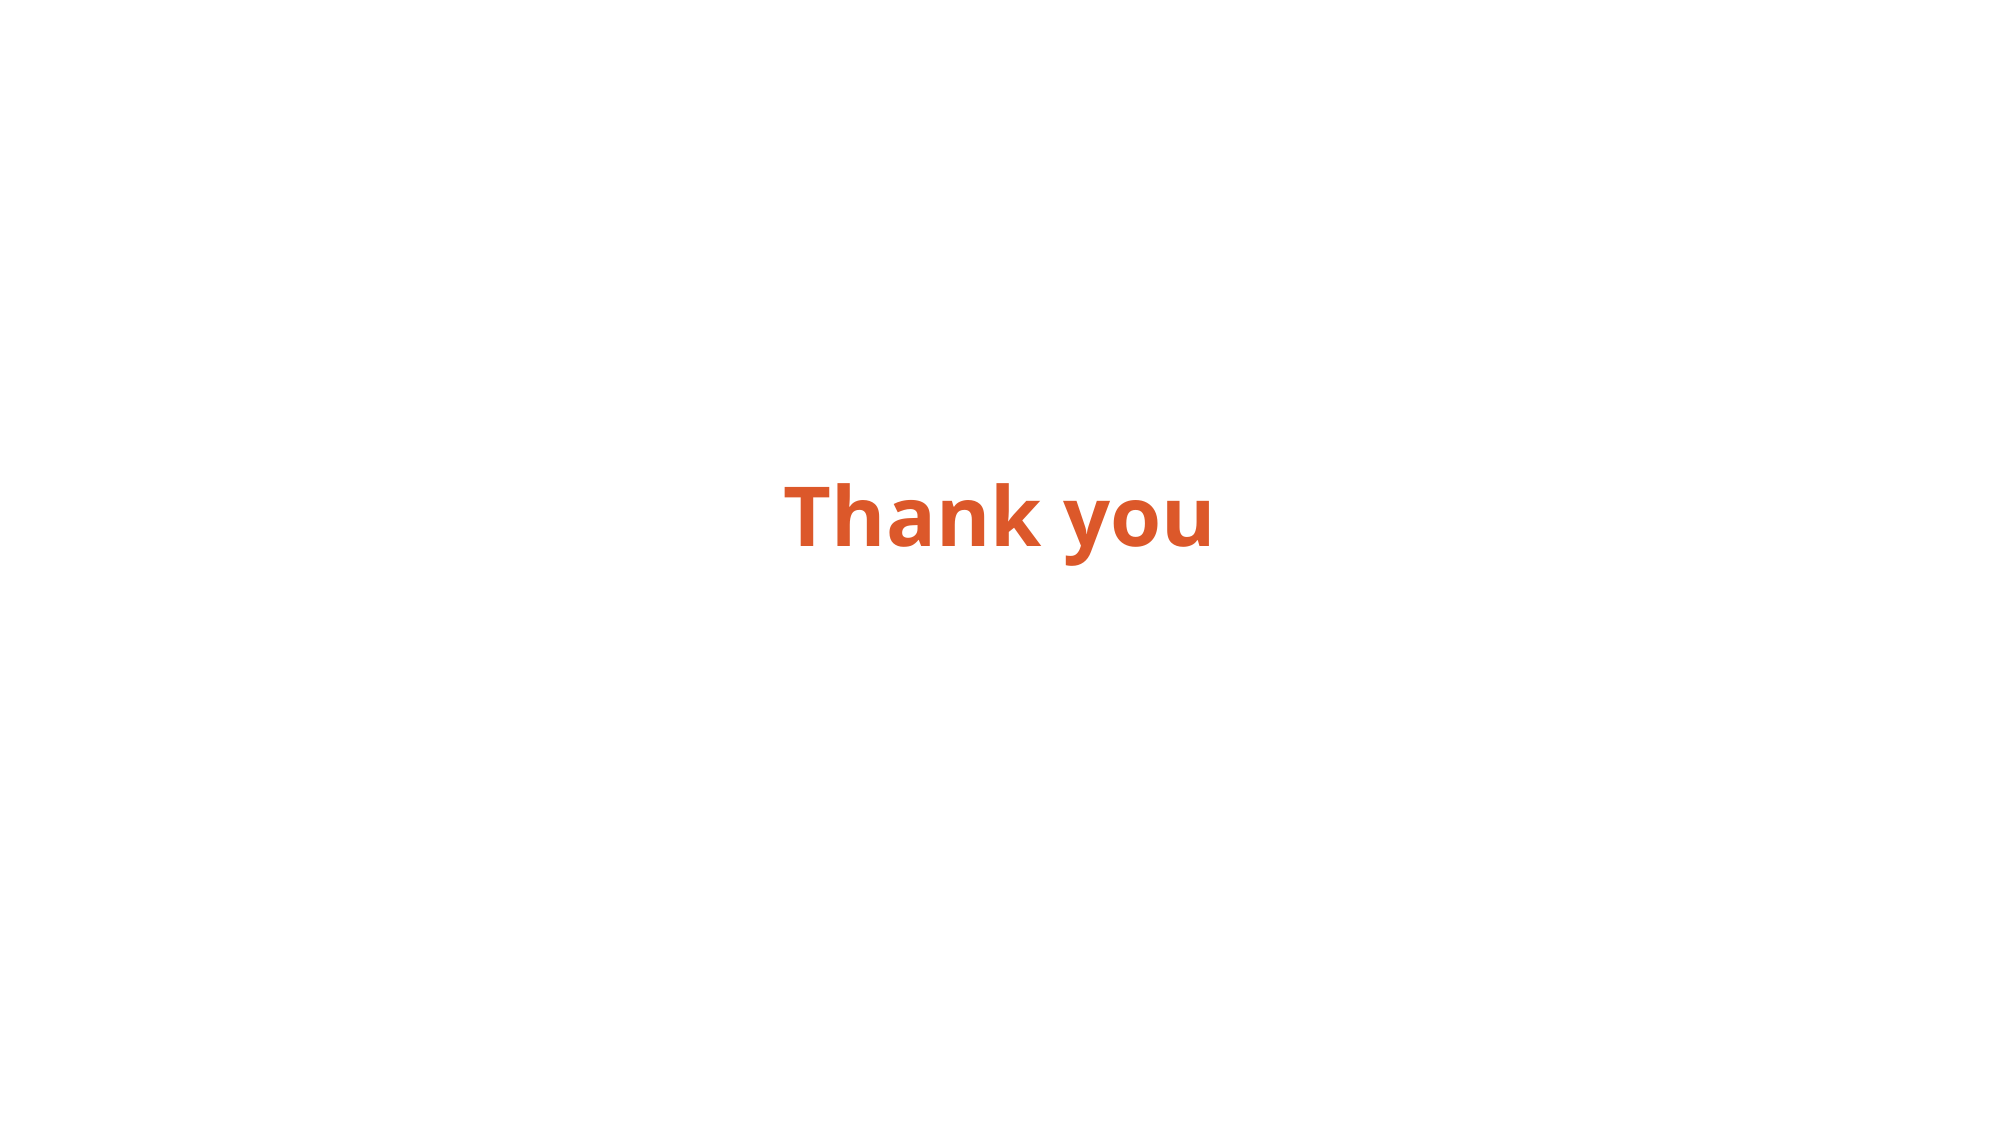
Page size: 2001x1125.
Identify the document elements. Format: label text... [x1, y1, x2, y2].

text_box Thank you [243, 475, 1756, 564]
